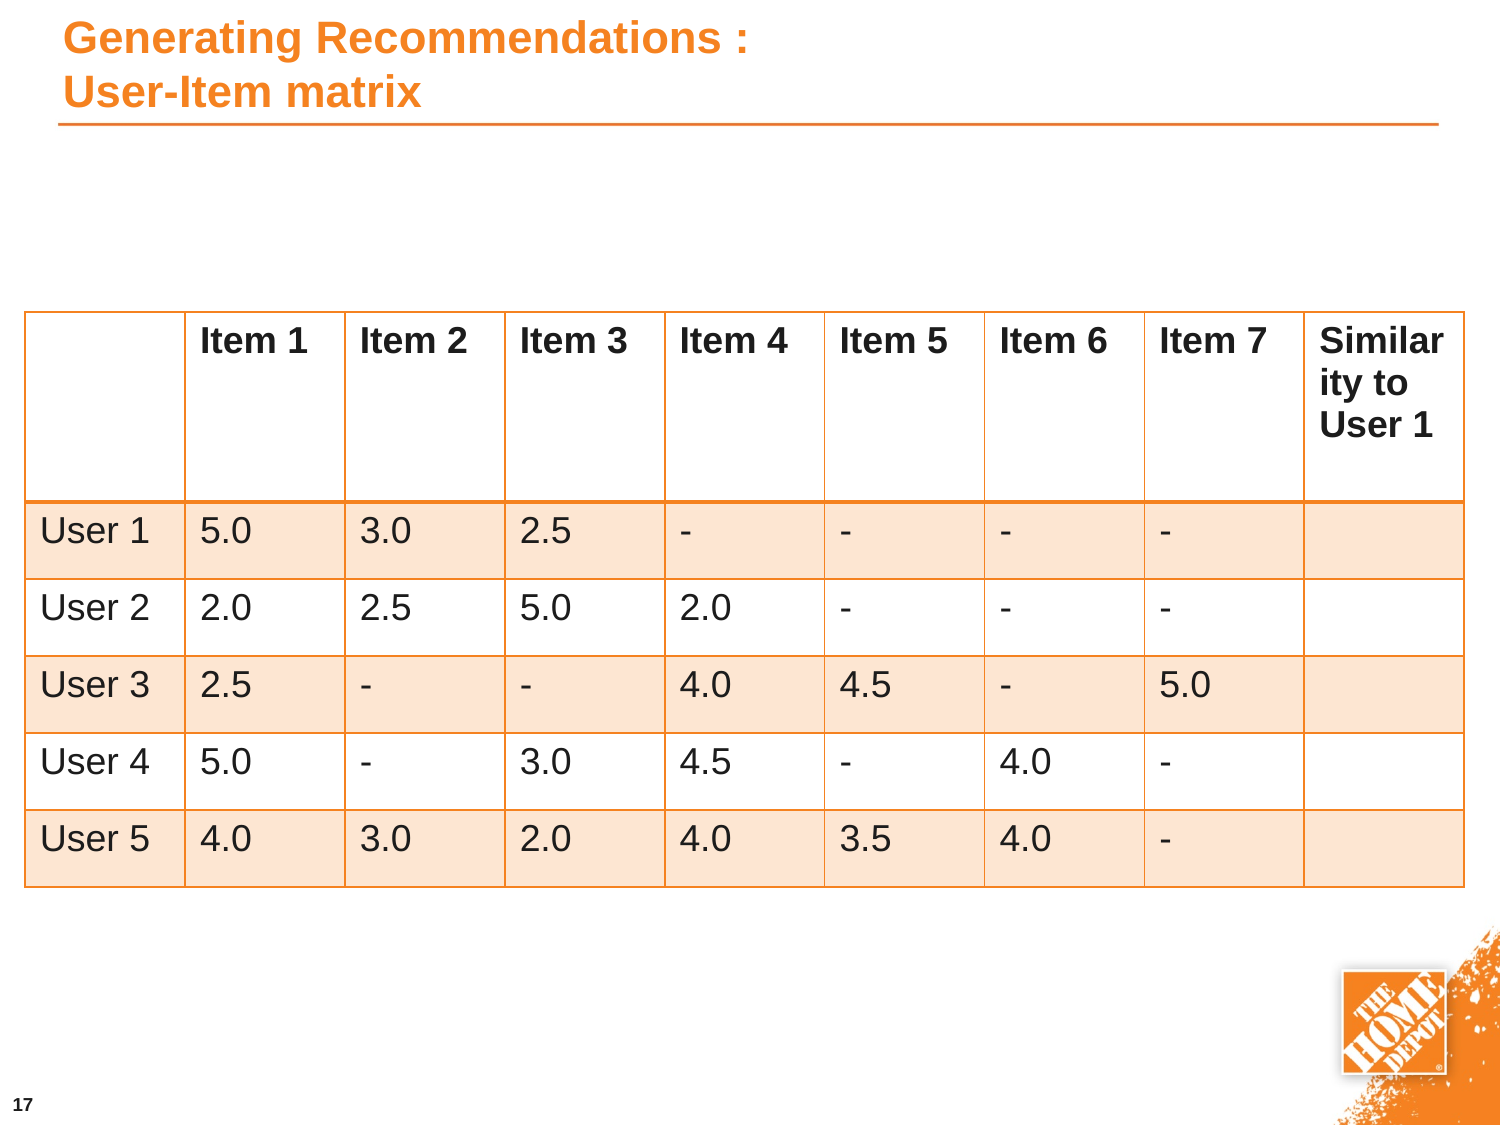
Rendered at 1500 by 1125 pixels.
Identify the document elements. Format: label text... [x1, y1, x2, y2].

table_cell 4.0 [186, 811, 344, 886]
table_header Item 6 [985, 313, 1144, 500]
table_cell 2.0 [506, 811, 664, 886]
table_cell [1305, 580, 1463, 655]
table_cell 5.0 [186, 734, 344, 809]
table_header Item 3 [506, 313, 664, 500]
table_cell 5.0 [506, 580, 664, 655]
table_header Item 1 [186, 313, 344, 500]
table_cell 5.0 [186, 504, 344, 578]
table_cell 3.0 [346, 504, 504, 578]
table_cell - [1145, 580, 1303, 655]
table_cell - [1145, 811, 1303, 886]
table_cell 2.0 [666, 580, 824, 655]
picture [0, 0, 1500, 1125]
table_cell [1305, 734, 1463, 809]
table_header Item 5 [825, 313, 984, 500]
table_cell - [506, 657, 664, 732]
table_cell - [985, 657, 1144, 732]
table_cell - [985, 504, 1144, 578]
table_cell 2.5 [506, 504, 664, 578]
table_cell 4.0 [985, 811, 1144, 886]
table_cell - [346, 657, 504, 732]
table_cell - [825, 580, 984, 655]
table_cell 3.0 [346, 811, 504, 886]
table_cell 4.0 [985, 734, 1144, 809]
table_header Item 2 [346, 313, 504, 500]
table_cell 2.5 [346, 580, 504, 655]
table_cell User 2 [26, 580, 184, 655]
table_cell User 1 [26, 504, 184, 578]
table_cell - [825, 504, 984, 578]
table_cell - [346, 734, 504, 809]
table_header Item 7 [1145, 313, 1303, 500]
table_header Similarity to User 1 [1305, 313, 1463, 500]
table_cell 2.5 [186, 657, 344, 732]
table_cell 3.0 [506, 734, 664, 809]
table_cell 4.5 [666, 734, 824, 809]
table_cell - [985, 580, 1144, 655]
table_cell User 4 [26, 734, 184, 809]
table_cell [1305, 811, 1463, 886]
table_cell 3.5 [825, 811, 984, 886]
table_cell User 3 [26, 657, 184, 732]
title Generating Recommendations : User-Item matrix [48, 0, 1398, 125]
table_cell - [666, 504, 824, 578]
table_header Item 4 [666, 313, 824, 500]
table_header [26, 313, 184, 500]
table_cell [1305, 504, 1463, 578]
table_cell - [1145, 734, 1303, 809]
table_cell - [825, 734, 984, 809]
table_cell 5.0 [1145, 657, 1303, 732]
table_cell - [1145, 504, 1303, 578]
table_cell 4.5 [825, 657, 984, 732]
table_cell 2.0 [186, 580, 344, 655]
table_cell [1305, 657, 1463, 732]
table_cell User 5 [26, 811, 184, 886]
slide_number 17 [0, 1074, 348, 1125]
table_cell 4.0 [666, 811, 824, 886]
table_cell 4.0 [666, 657, 824, 732]
